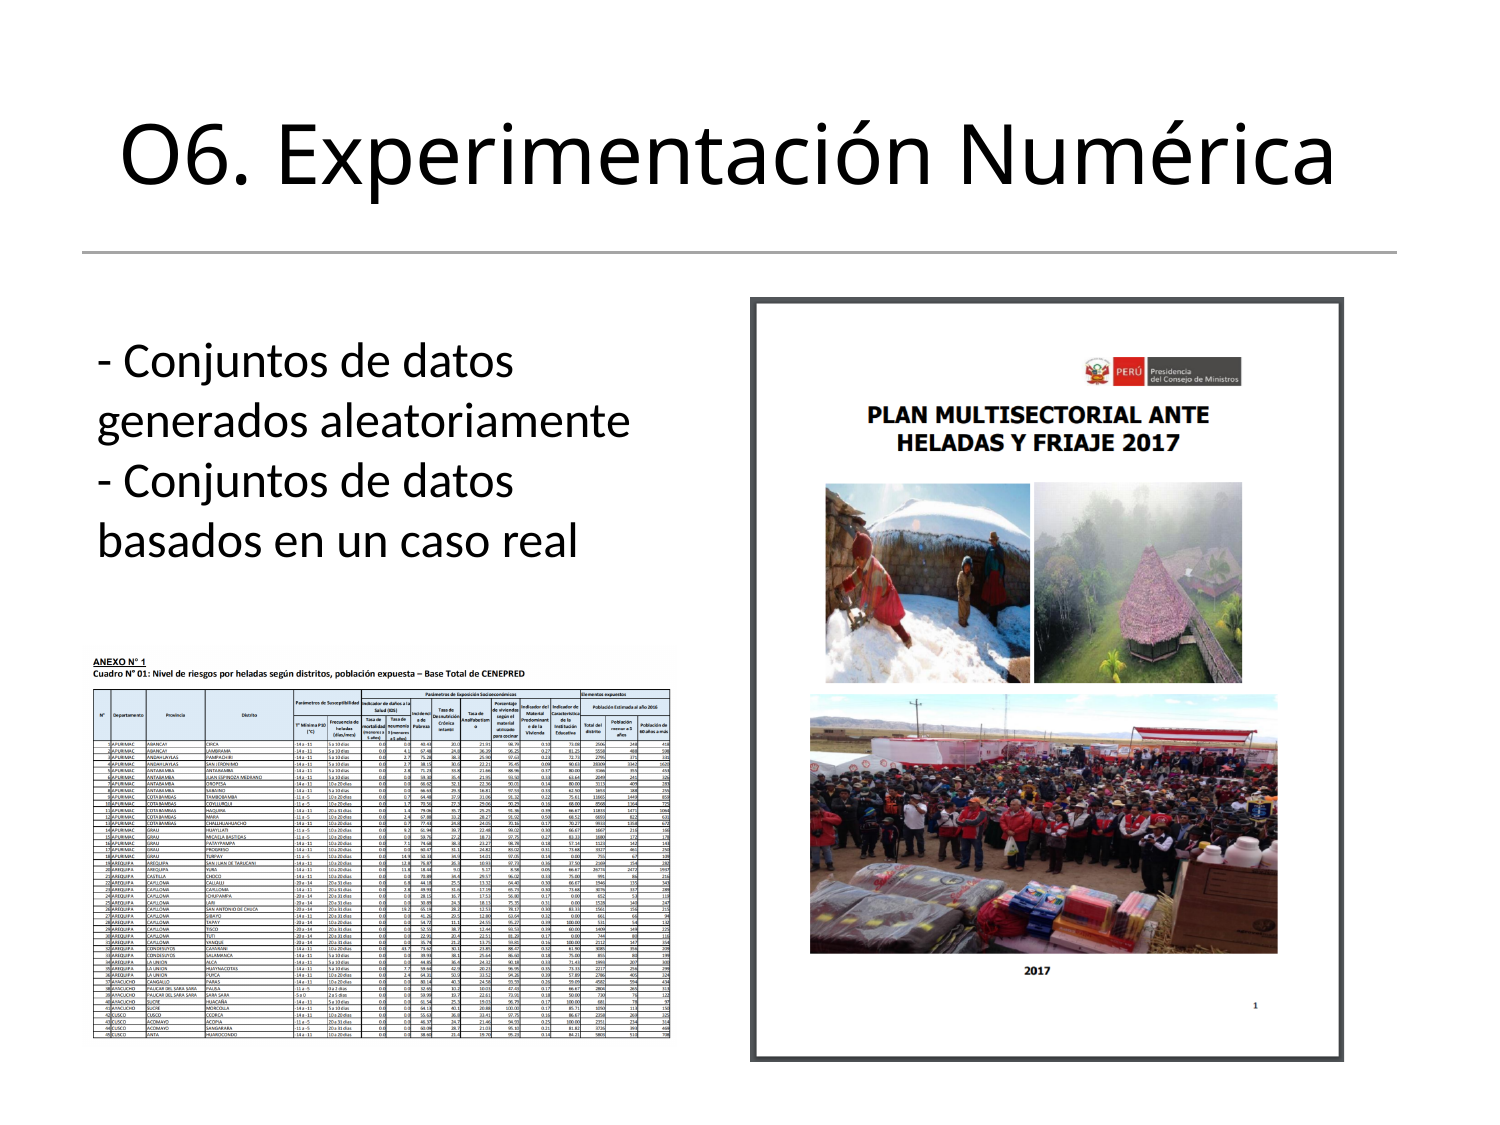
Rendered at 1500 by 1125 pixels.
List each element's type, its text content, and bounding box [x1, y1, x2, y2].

title O6. Experimentación Numérica [103, 48, 1434, 266]
picture [749, 297, 1345, 1062]
picture [81, 645, 677, 1047]
text_box - Conjuntos de datos generados aleatoriamente - Conjuntos de datos basados en un caso real [82, 320, 677, 576]
